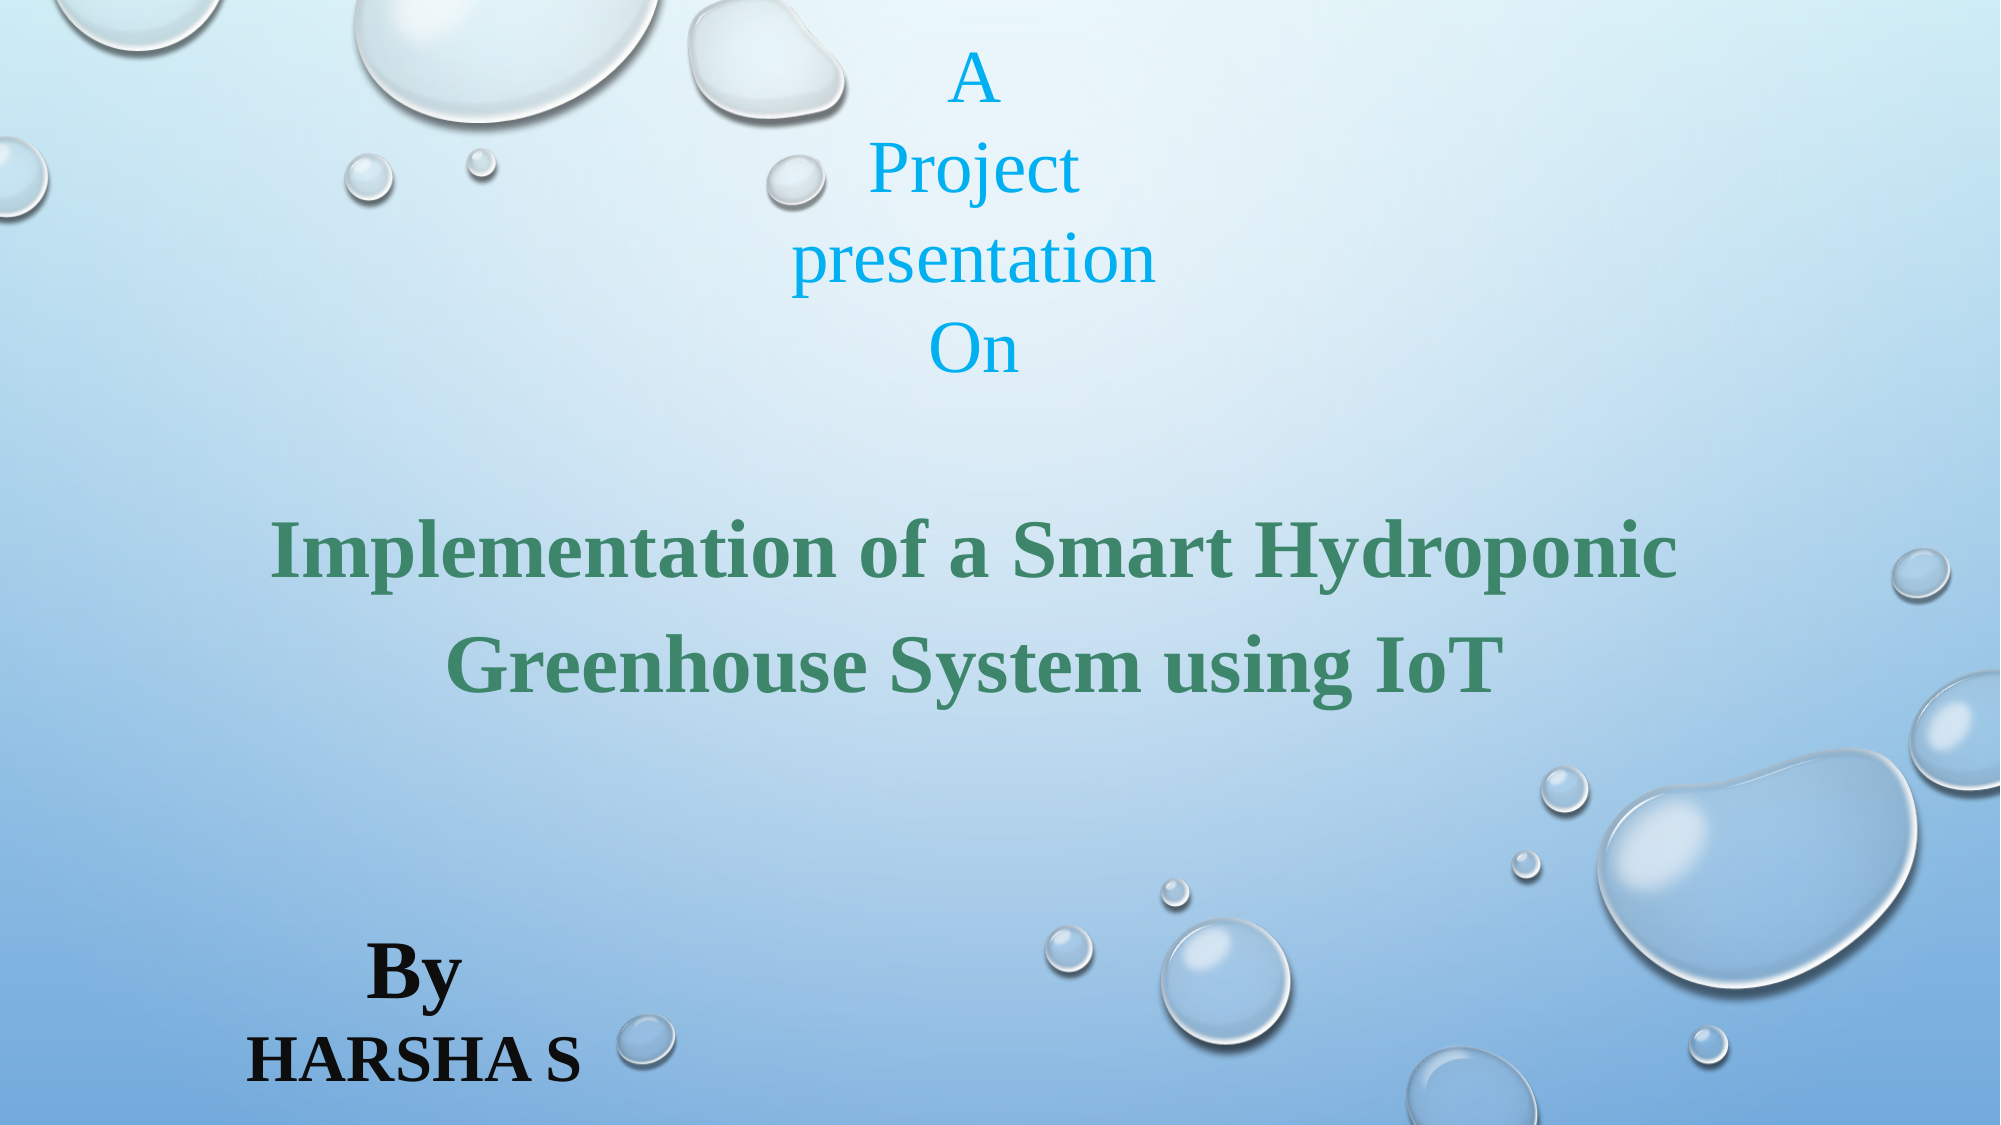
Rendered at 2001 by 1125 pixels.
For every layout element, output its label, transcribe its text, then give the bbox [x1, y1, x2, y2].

picture [0, 0, 2000, 1125]
text_box By HARSHA S [0, 907, 915, 1103]
text_box A Project presentation On [764, 20, 1185, 396]
text_box Implementation of a Smart Hydroponic Greenhouse System using IoT [88, 471, 1860, 717]
